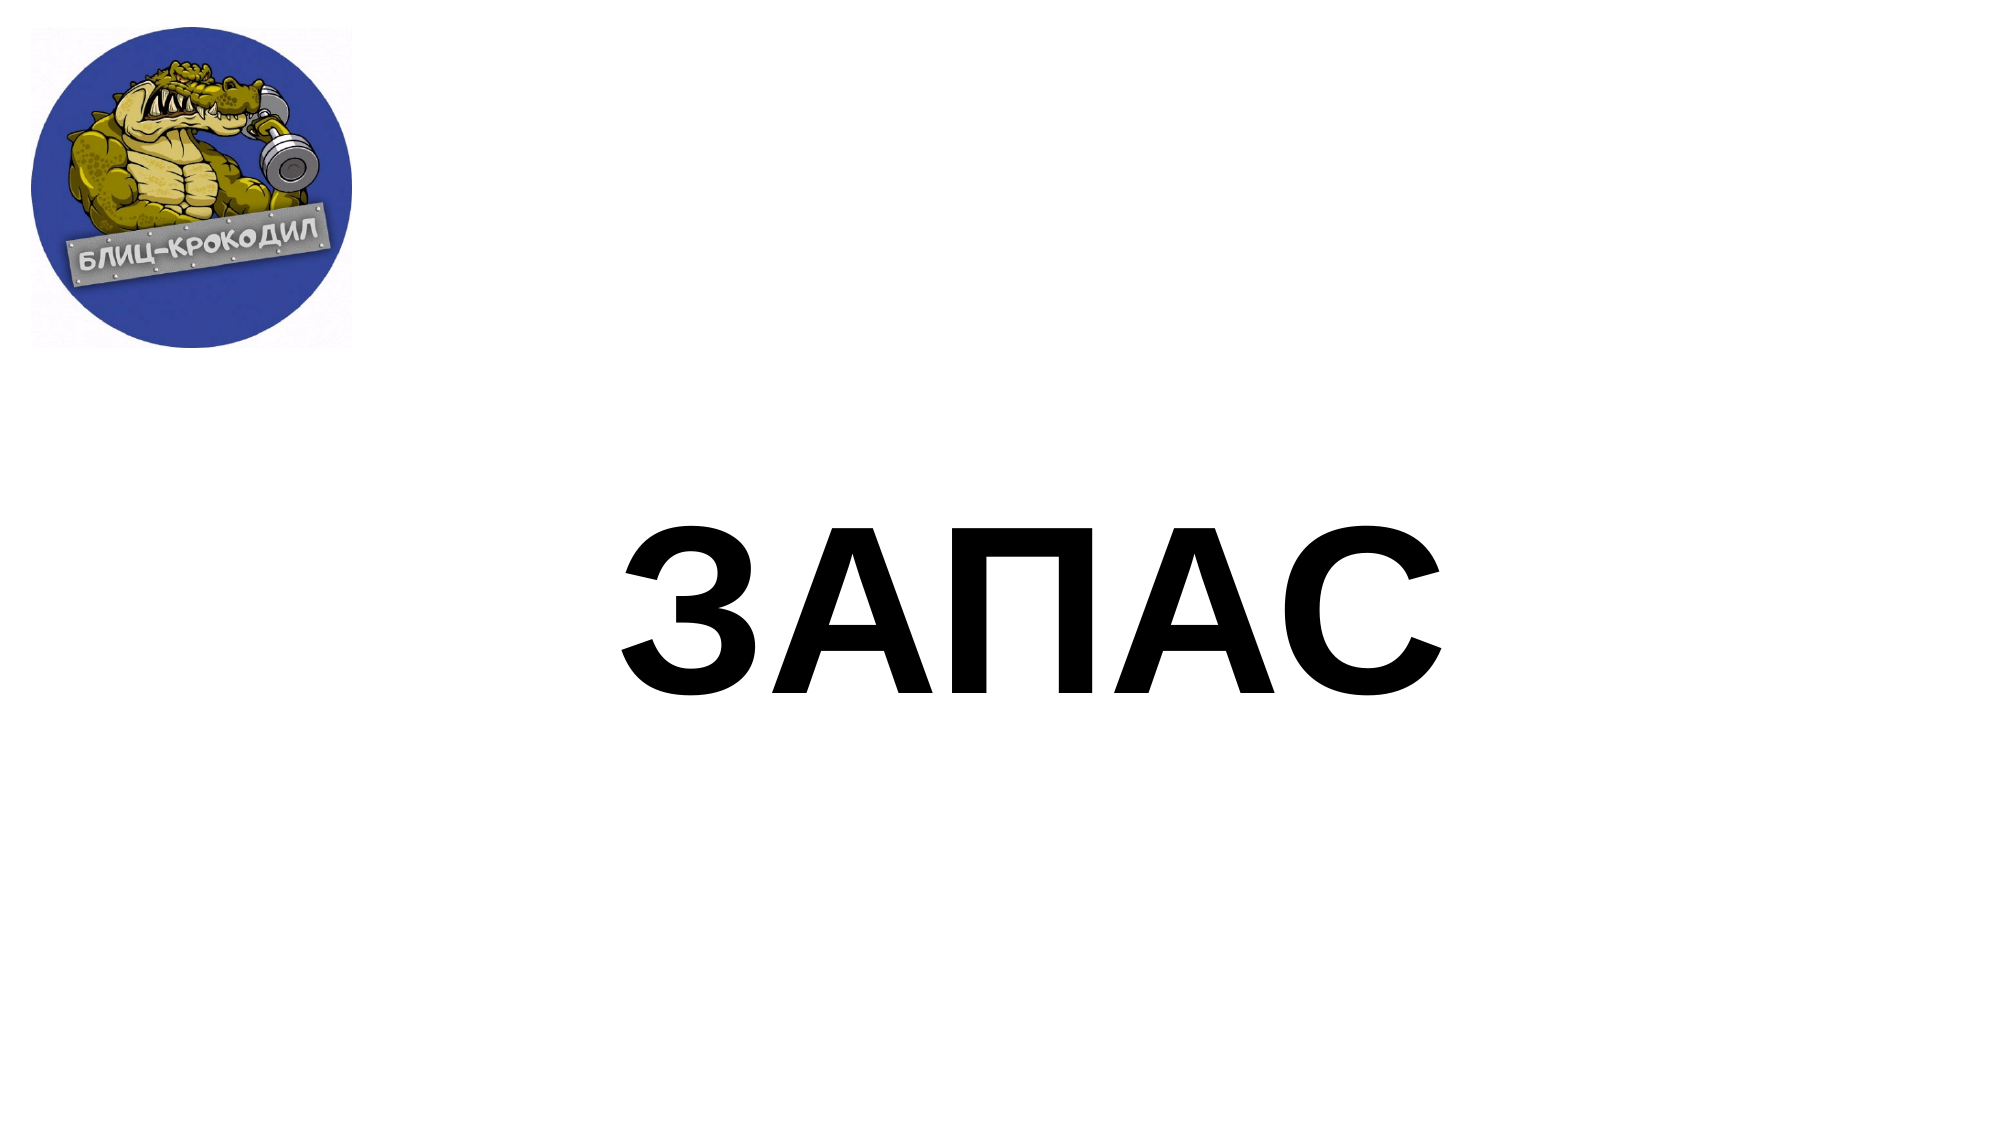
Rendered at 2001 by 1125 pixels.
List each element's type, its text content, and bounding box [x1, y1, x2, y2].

title ЗАПАС [282, 361, 1783, 754]
picture [31, 27, 352, 348]
